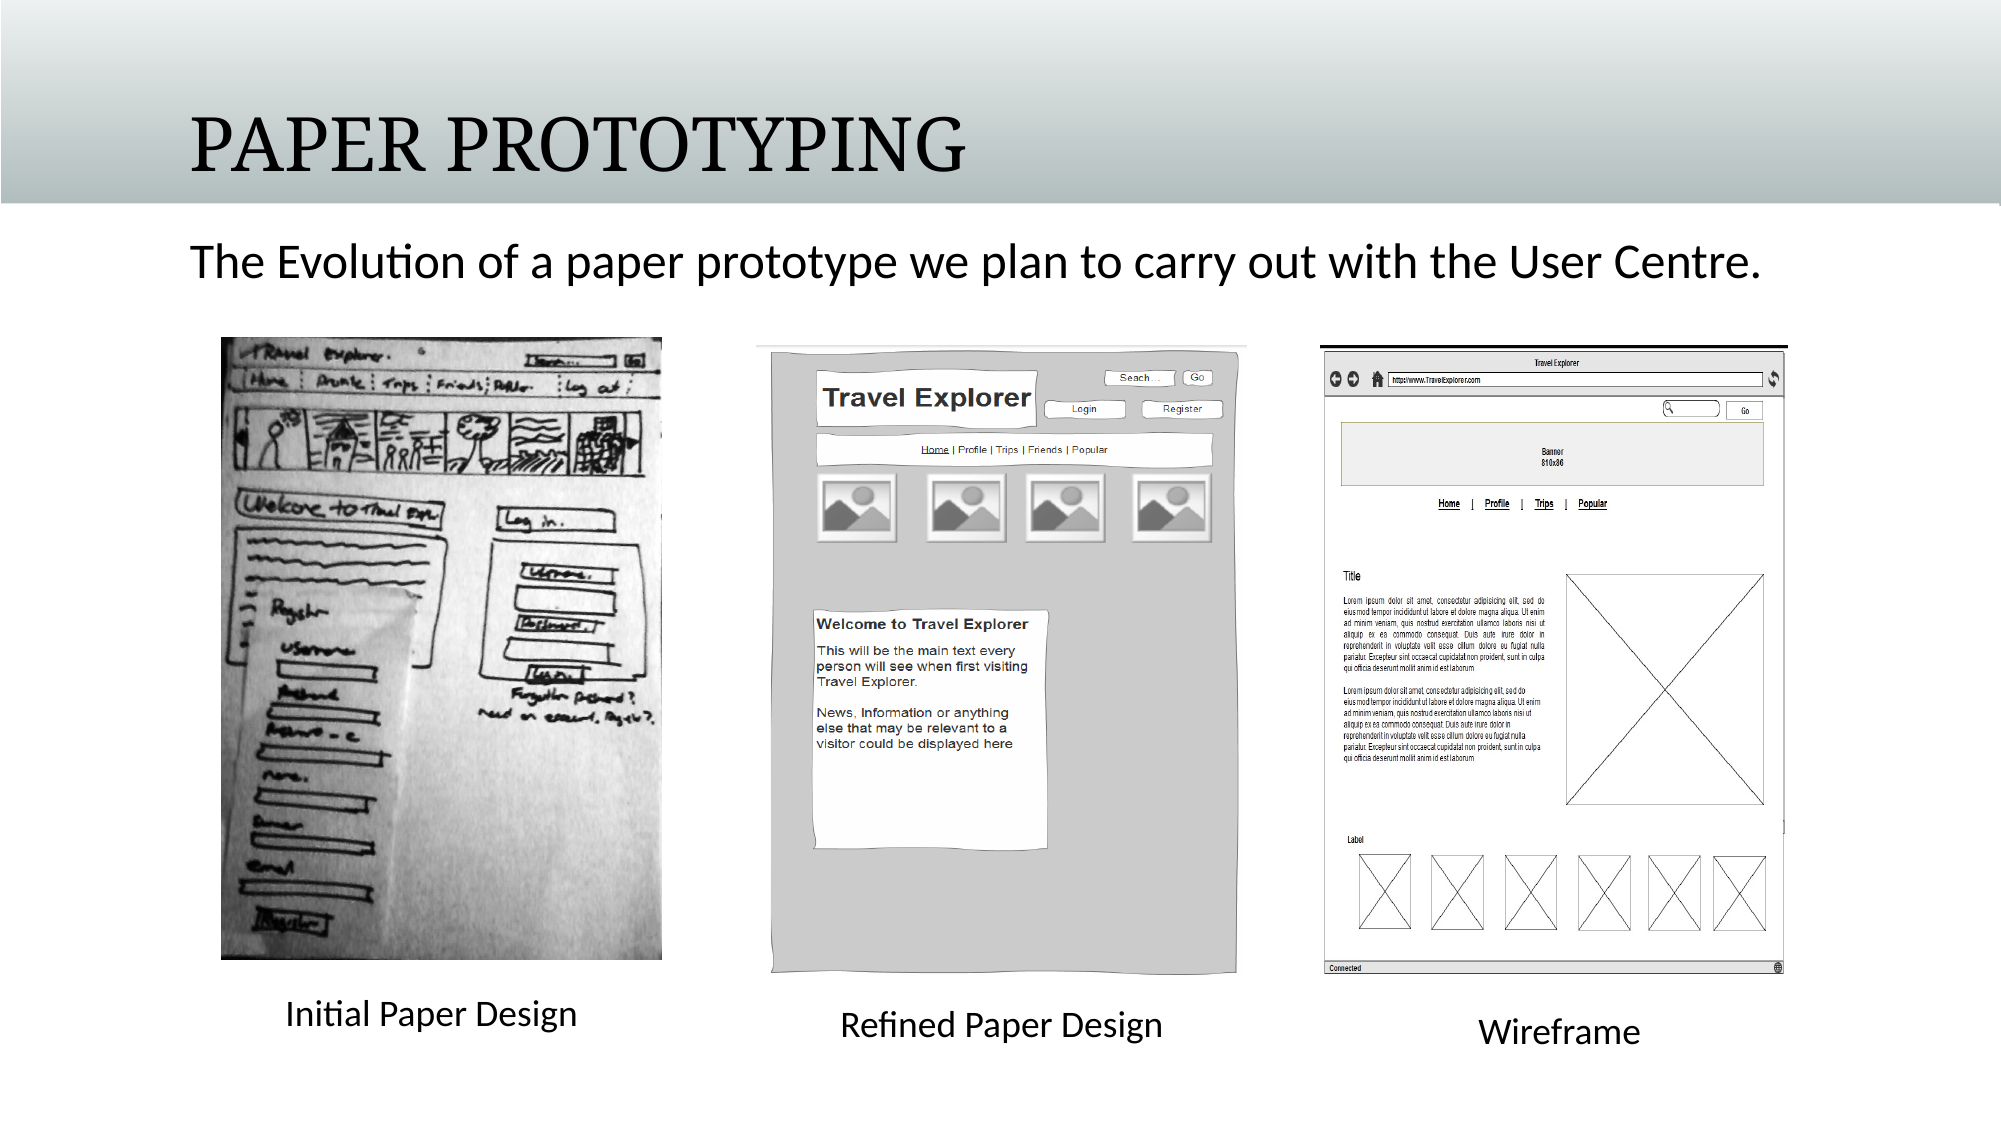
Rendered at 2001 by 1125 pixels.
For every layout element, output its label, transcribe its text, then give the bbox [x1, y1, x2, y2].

title Paper Prototyping [174, 15, 1825, 196]
picture [1320, 345, 1788, 975]
text_box Wireframe [1463, 999, 1657, 1060]
picture [756, 345, 1247, 978]
picture [221, 337, 662, 960]
text_box Initial Paper Design [270, 981, 594, 1041]
list The Evolution of a paper prototype we plan to carry out with the User Centre. [174, 228, 1825, 1050]
text_box Refined Paper Design [825, 992, 1179, 1052]
